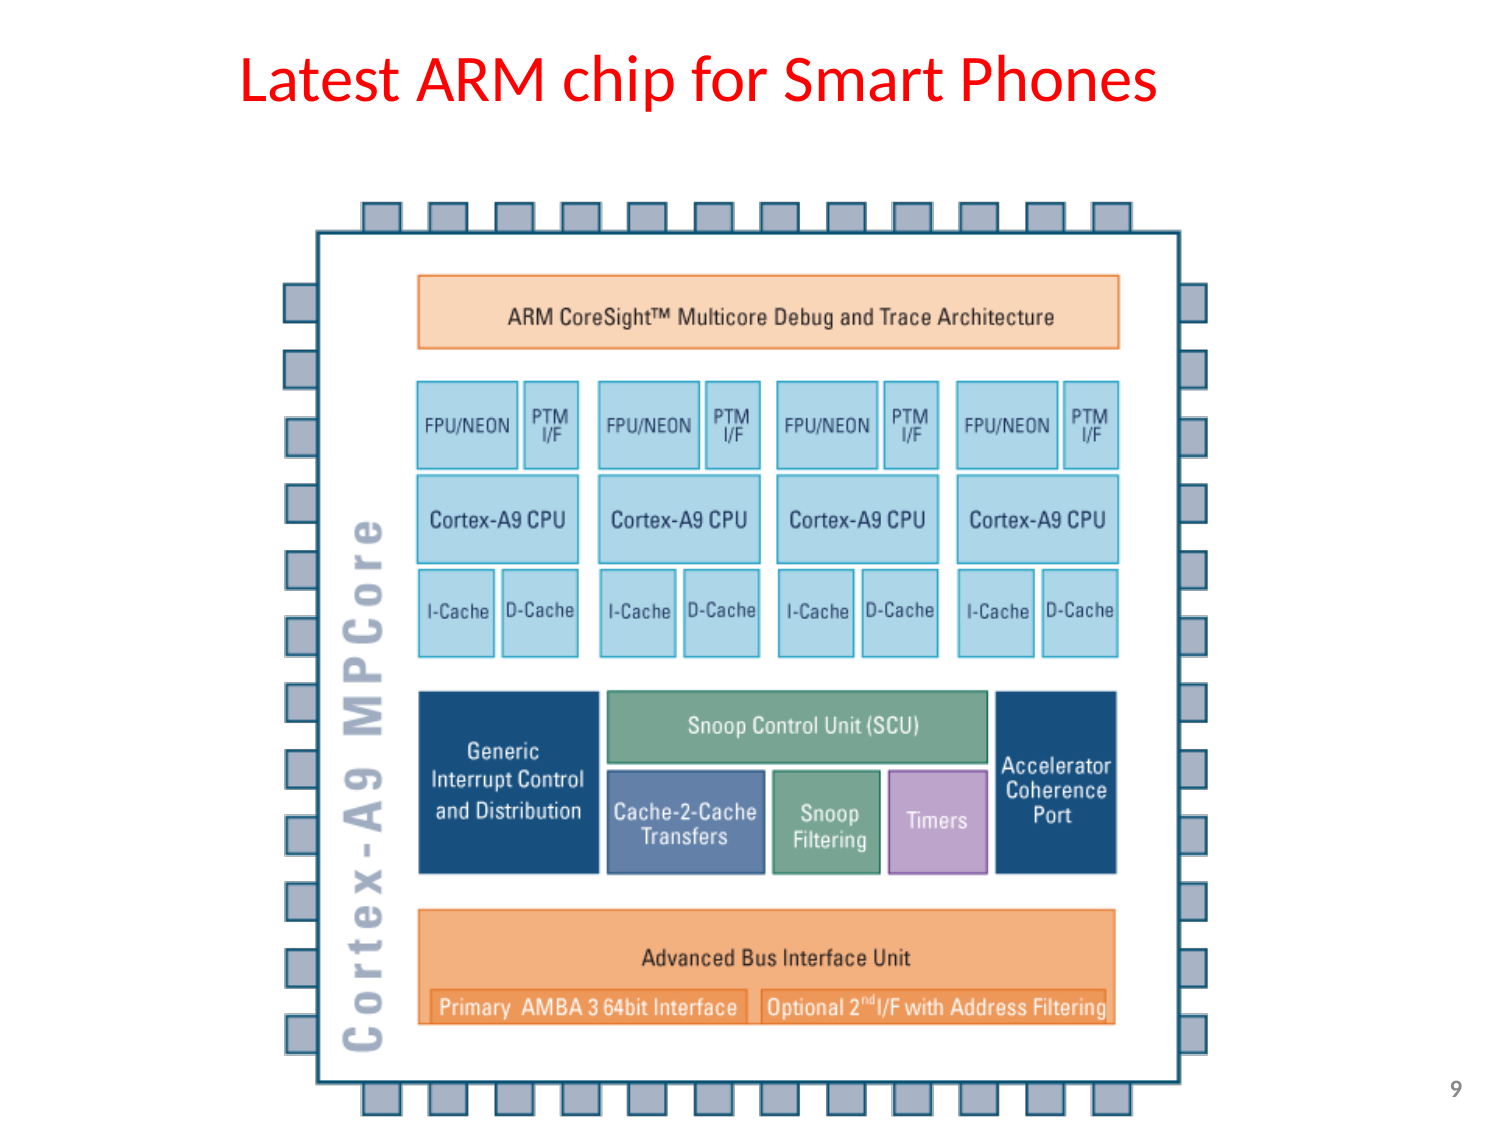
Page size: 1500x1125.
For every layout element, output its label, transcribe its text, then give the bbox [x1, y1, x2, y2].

picture [277, 136, 1211, 1125]
title Latest ARM chip for Smart Phones [76, 12, 1322, 138]
